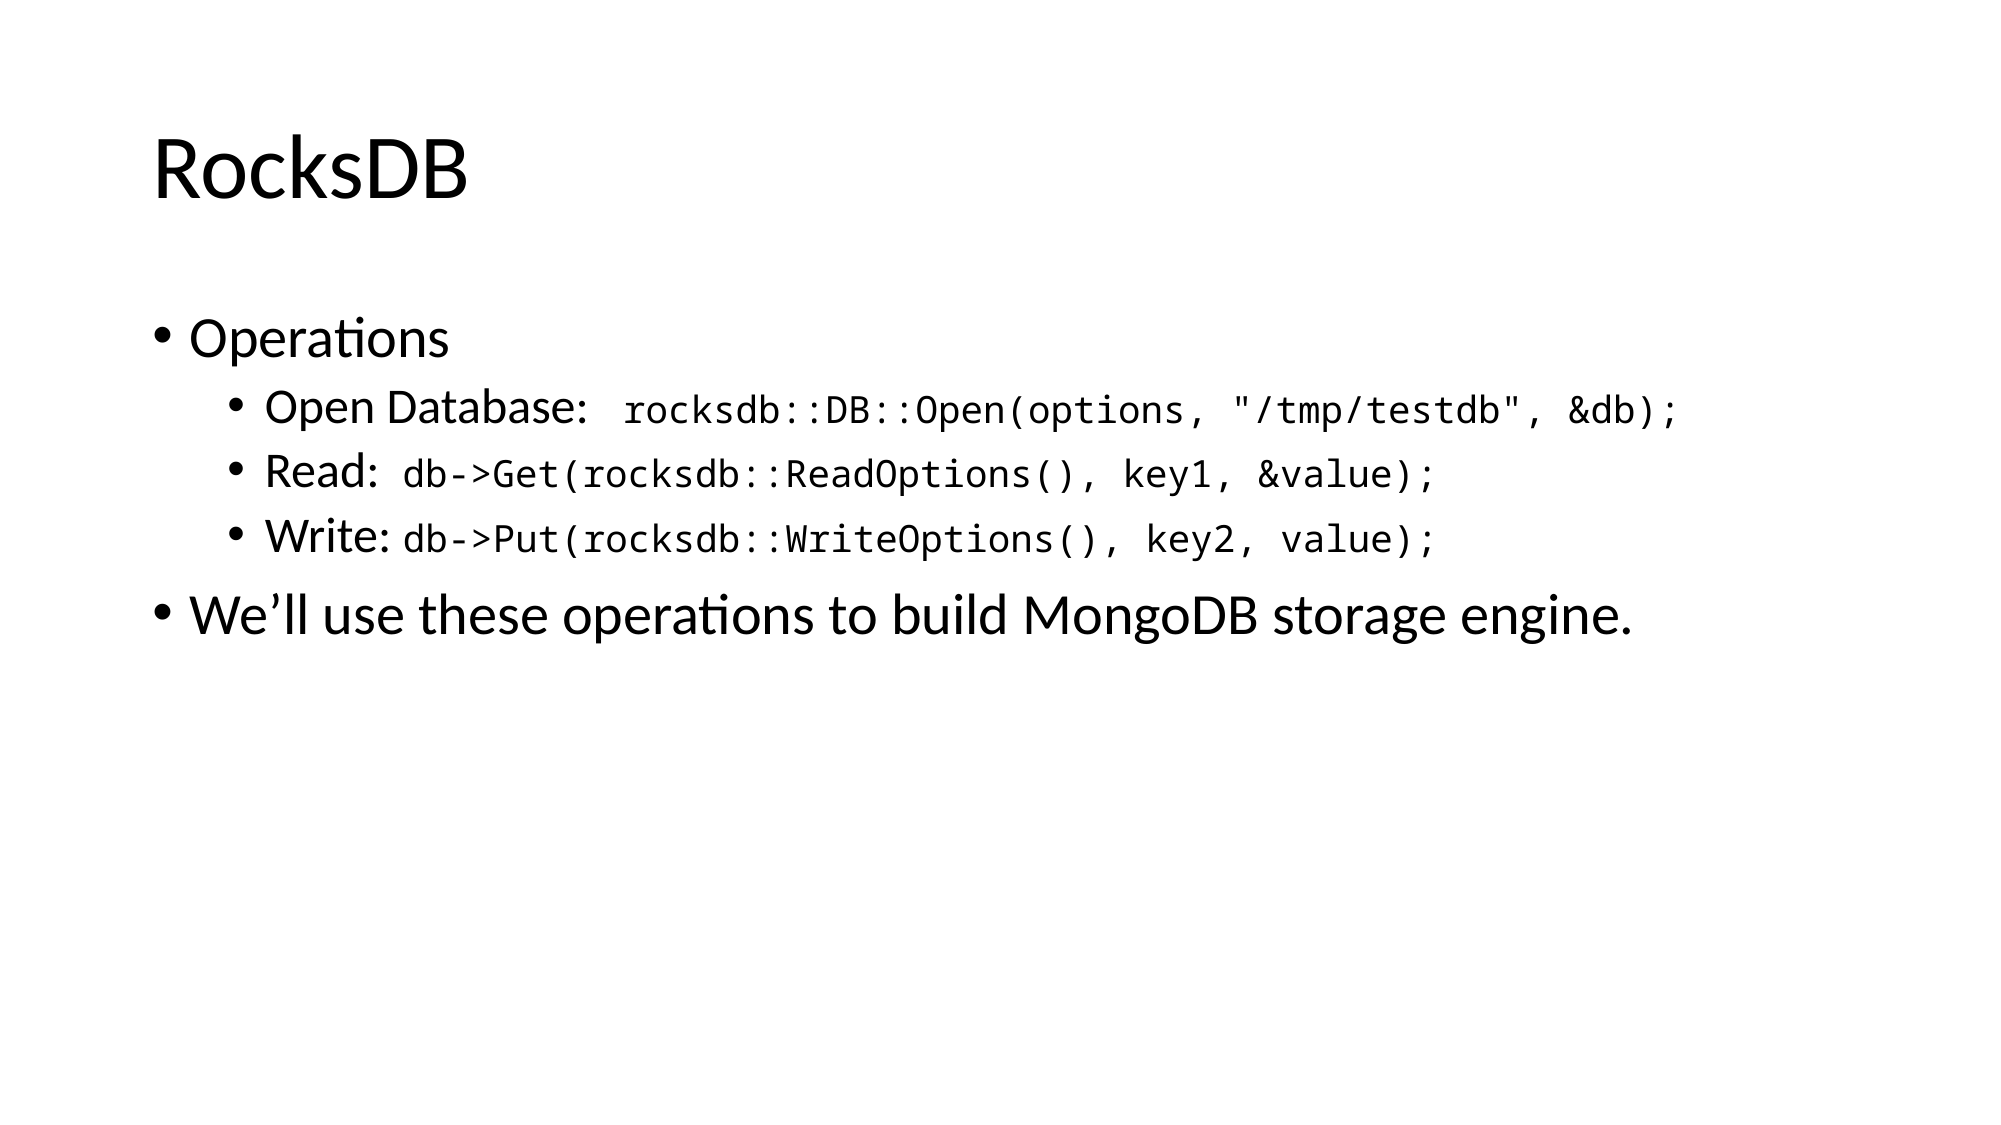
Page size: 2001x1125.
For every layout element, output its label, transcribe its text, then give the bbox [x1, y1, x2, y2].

list Operations Open Database: rocksdb::DB::Open(options, "/tmp/testdb", &db); Read: db->Get(rocksdb::ReadOptions(), key1, &value); Write: db->Put(rocksdb::WriteOptions(), key2, value); We’ll use these operations to build MongoDB storage engine. [137, 299, 1863, 1014]
title RocksDB [137, 59, 1863, 278]
